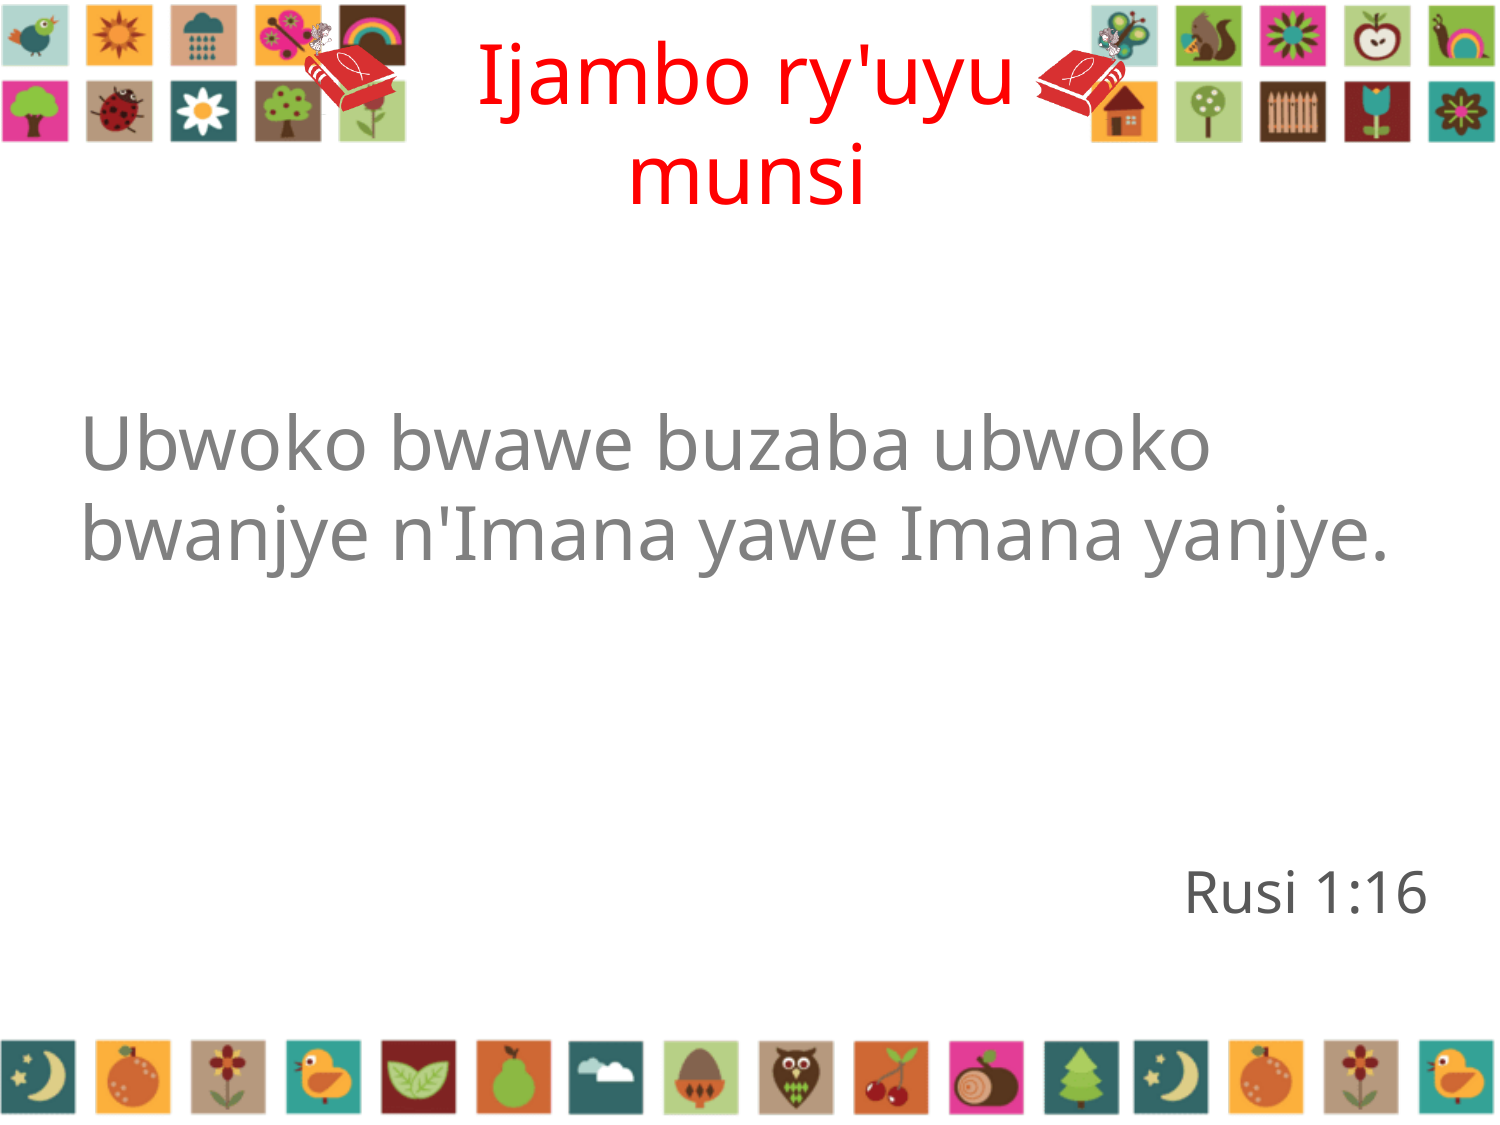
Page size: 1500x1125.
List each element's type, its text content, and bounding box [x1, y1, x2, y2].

picture [1003, 3, 1500, 150]
text_box Ijambo ry'uyu munsi [414, 13, 1080, 229]
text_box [0, 1028, 1500, 1118]
picture [0, 3, 430, 150]
text_box Ubwoko bwawe buzaba ubwoko bwanjye n'Imana yawe Imana yanjye. [64, 387, 1412, 583]
text_box Rusi 1:16 [812, 848, 1444, 933]
